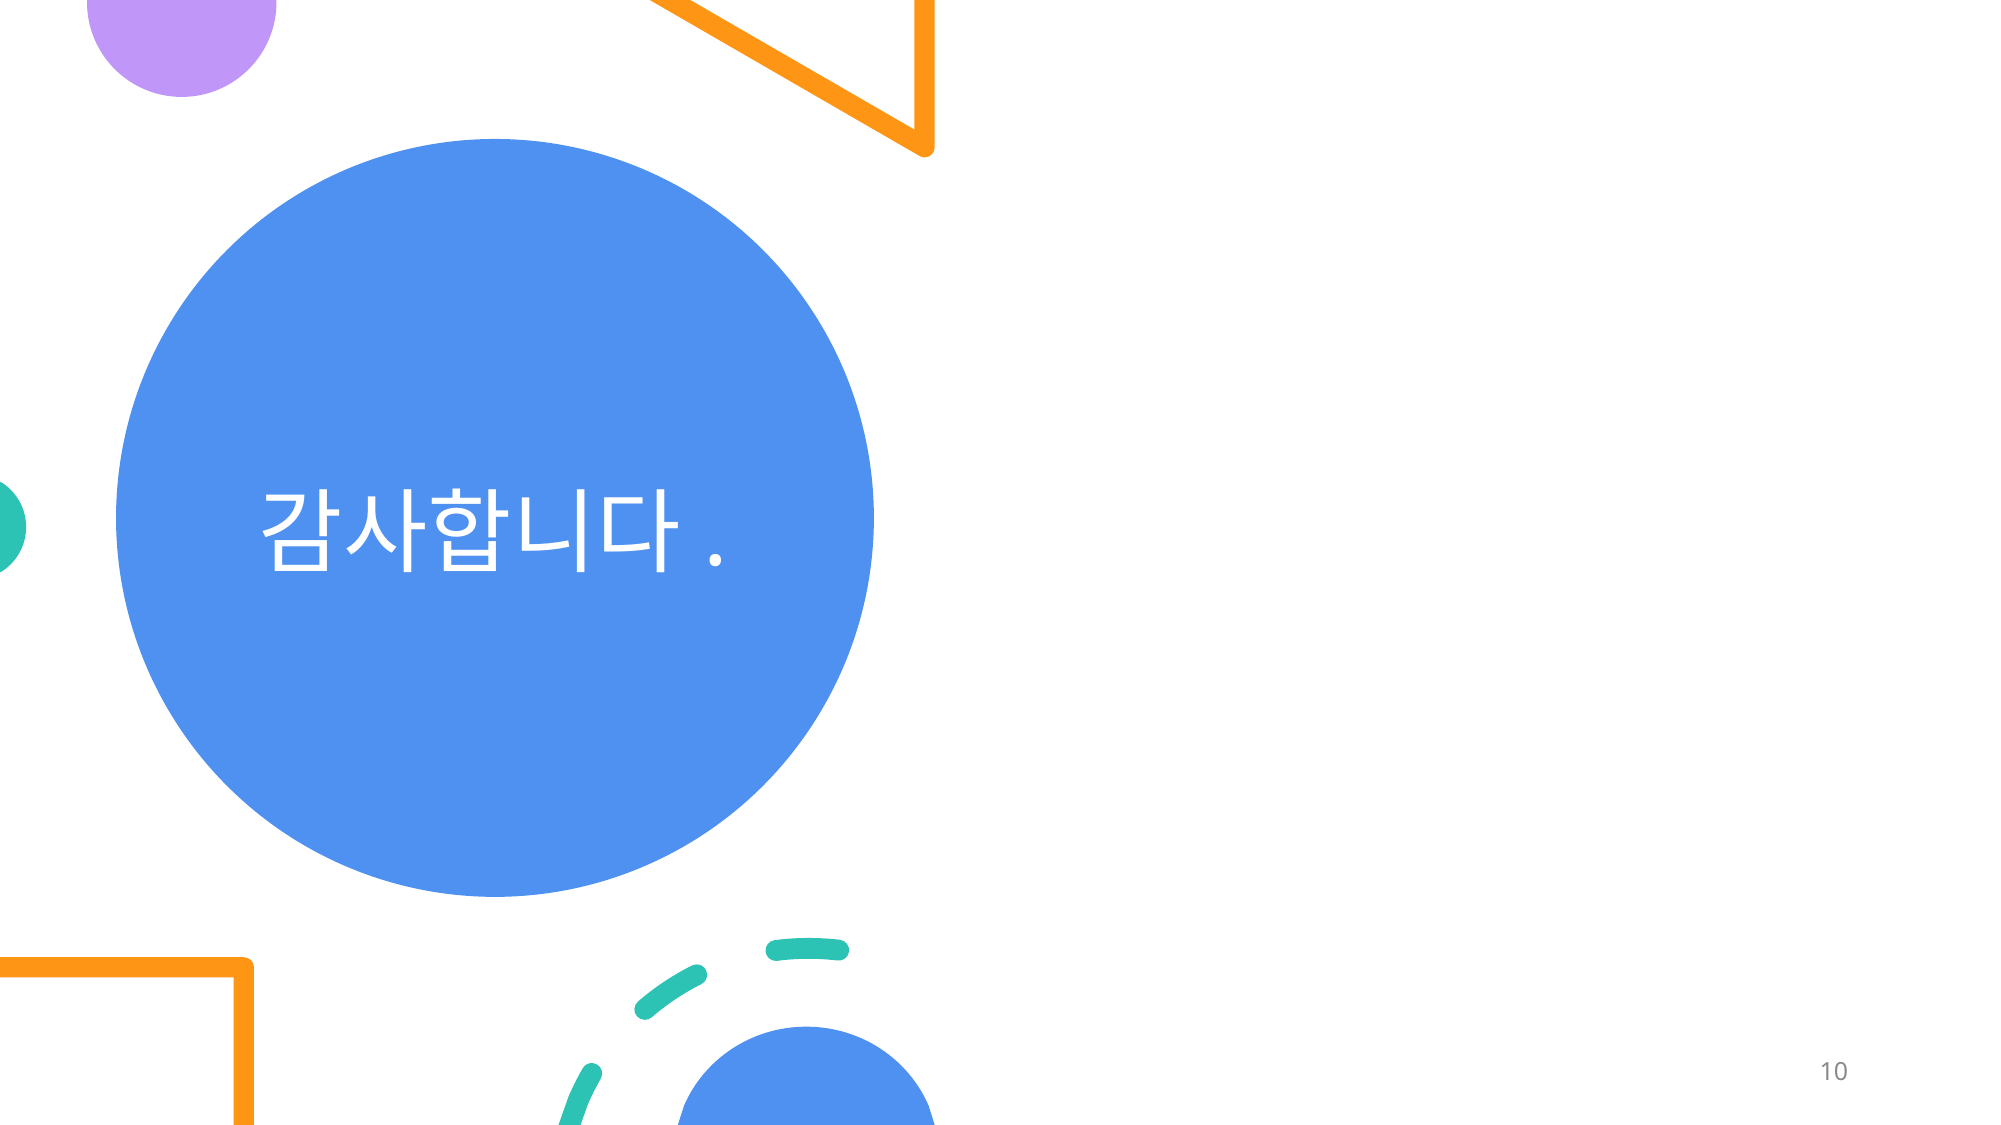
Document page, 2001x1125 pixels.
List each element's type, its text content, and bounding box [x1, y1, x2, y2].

title 감사합니다. [228, 202, 759, 870]
slide_number 10 [1723, 1042, 1863, 1103]
